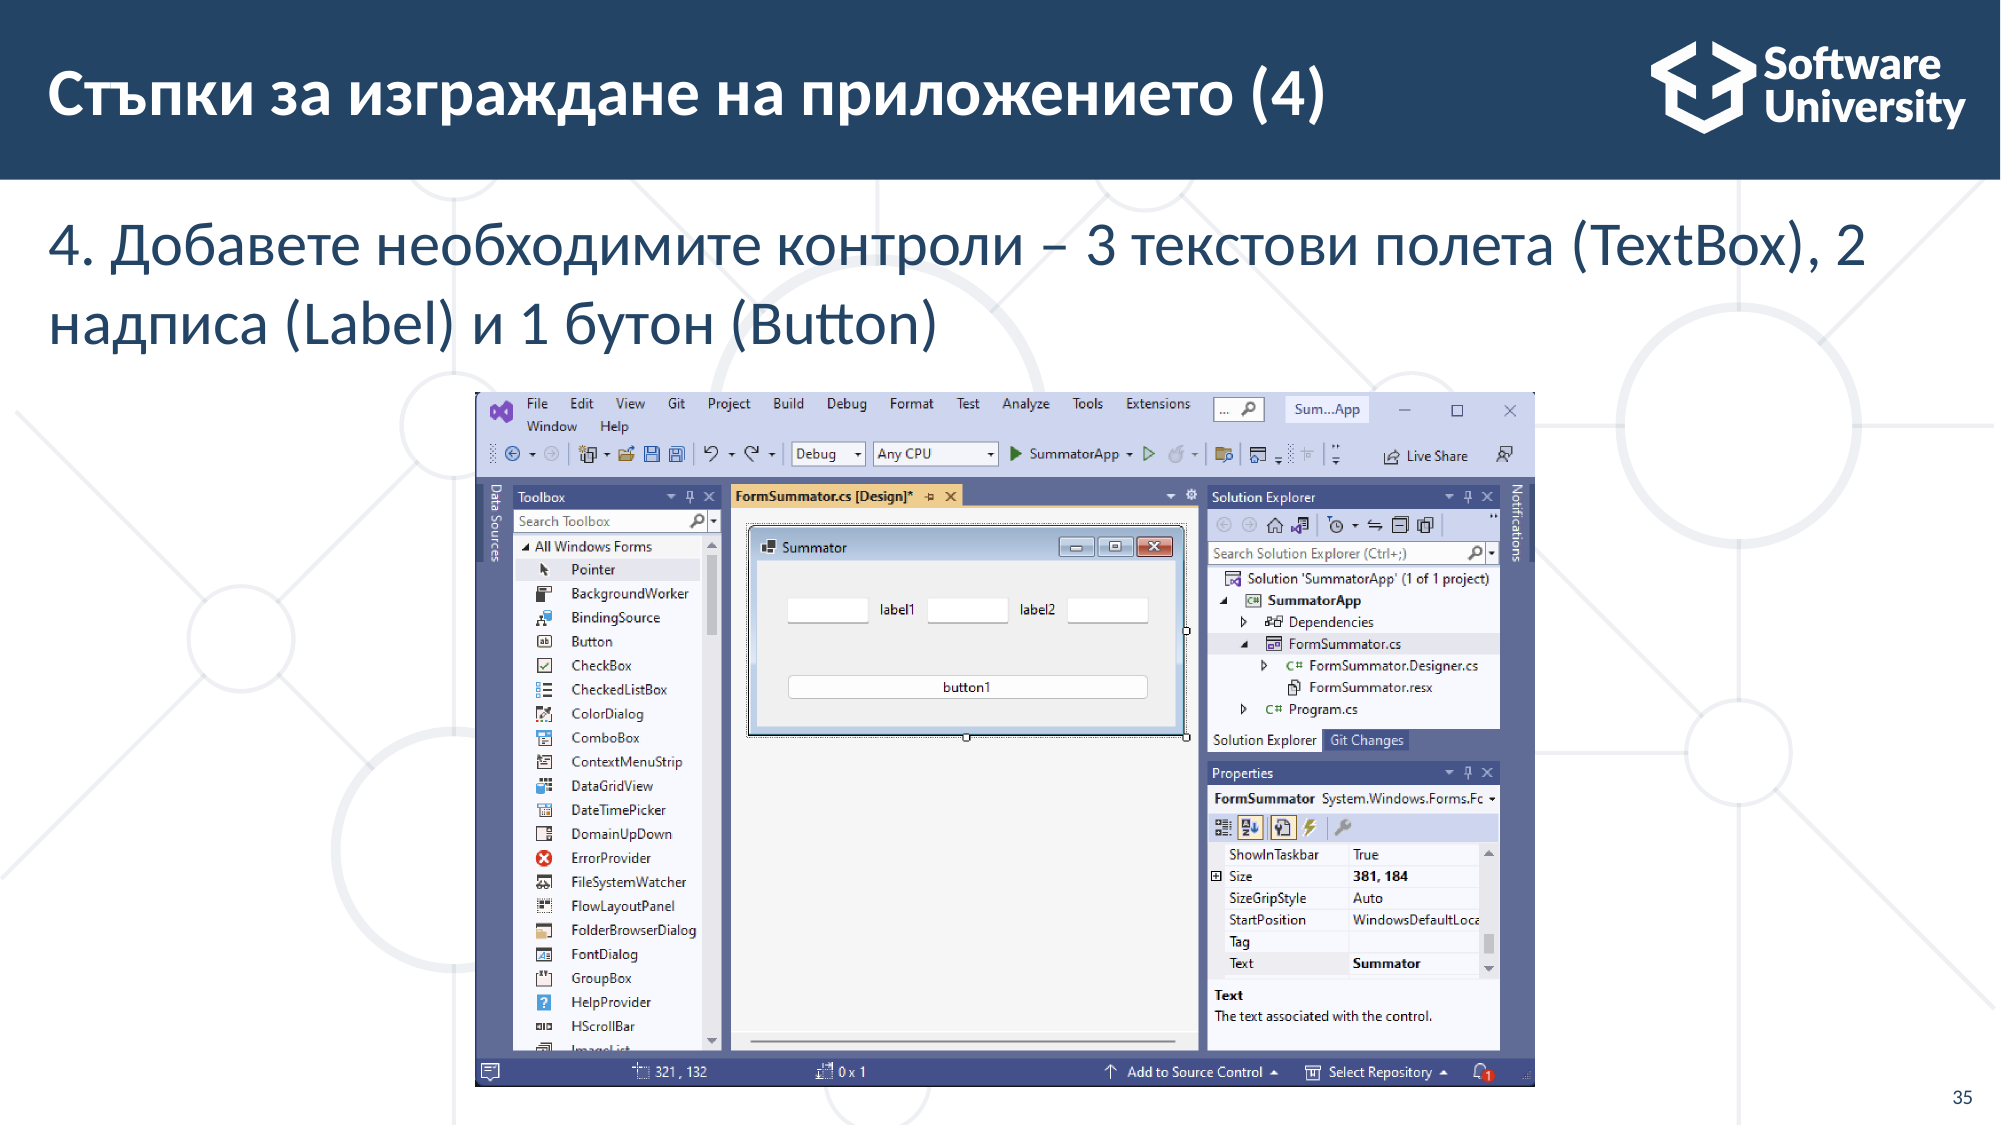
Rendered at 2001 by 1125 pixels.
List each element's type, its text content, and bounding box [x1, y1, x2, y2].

list 4. Добавете необходимите контроли – 3 текстови полета (TextBox), 2 надписа (Label) и 1 бутон (Button) [31, 193, 1970, 1101]
picture [475, 391, 1535, 1087]
title Стъпки за изграждане на приложението (4) [31, 16, 1625, 162]
slide_number 35 [1927, 1067, 1989, 1117]
picture [1651, 41, 1966, 134]
